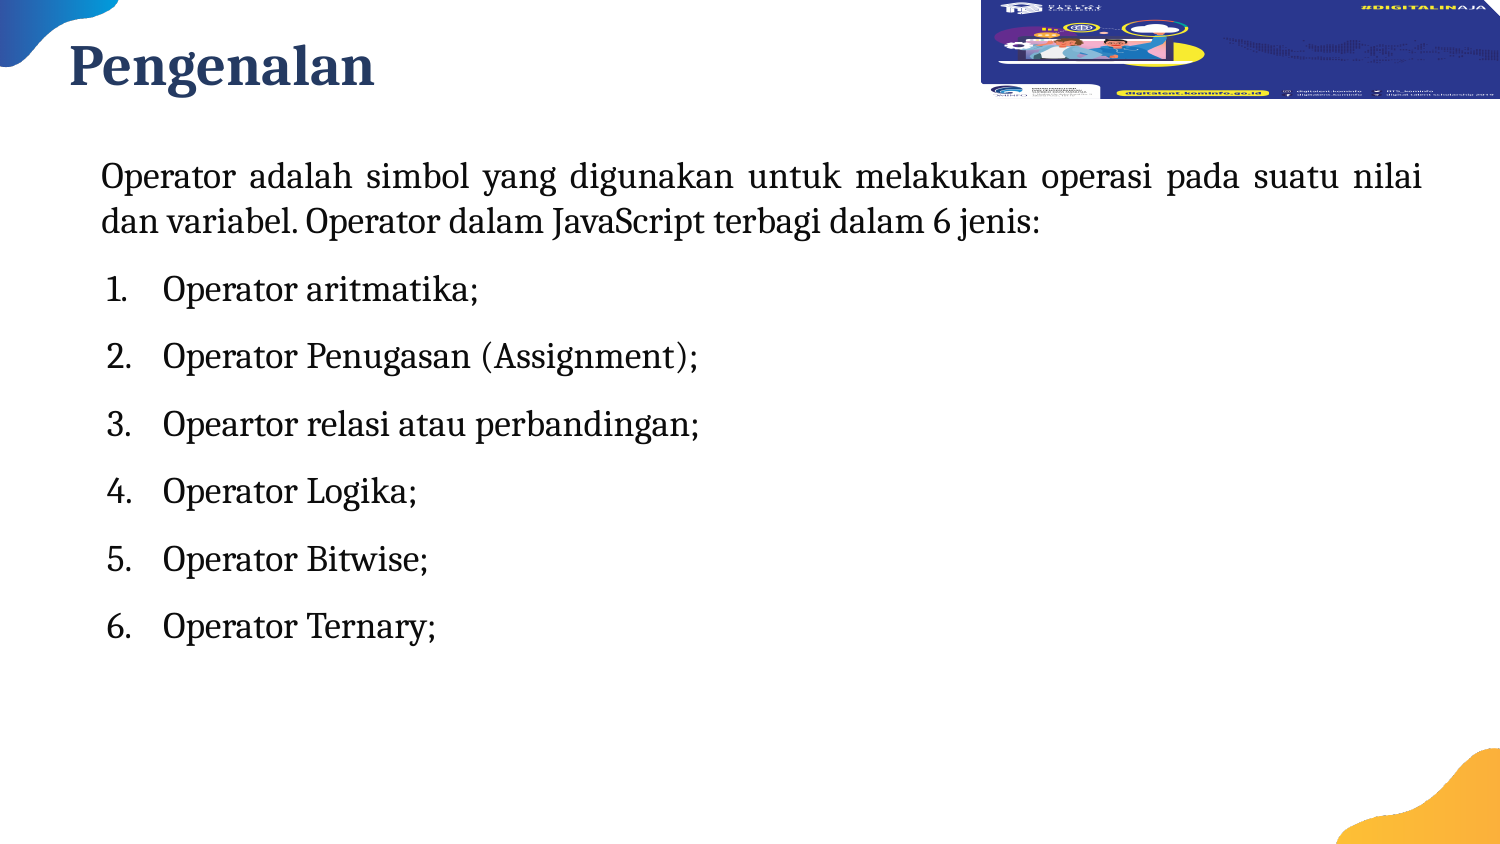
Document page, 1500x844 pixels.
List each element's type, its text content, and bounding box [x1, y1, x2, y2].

text_box Pengenalan [54, 19, 977, 105]
picture [980, 0, 1500, 100]
picture [0, 0, 120, 73]
picture [1334, 740, 1500, 844]
text_box Operator adalah simbol yang digunakan untuk melakukan operasi pada suatu nilai dan variabel. Operator dalam JavaScript terbagi dalam 6 jenis: Operator aritmatika; Operator Penugasan (Assignment); Opeartor relasi atau perbandingan; Operator Logika; Operator Bitwise; Operator Ternary; [54, 143, 1440, 654]
